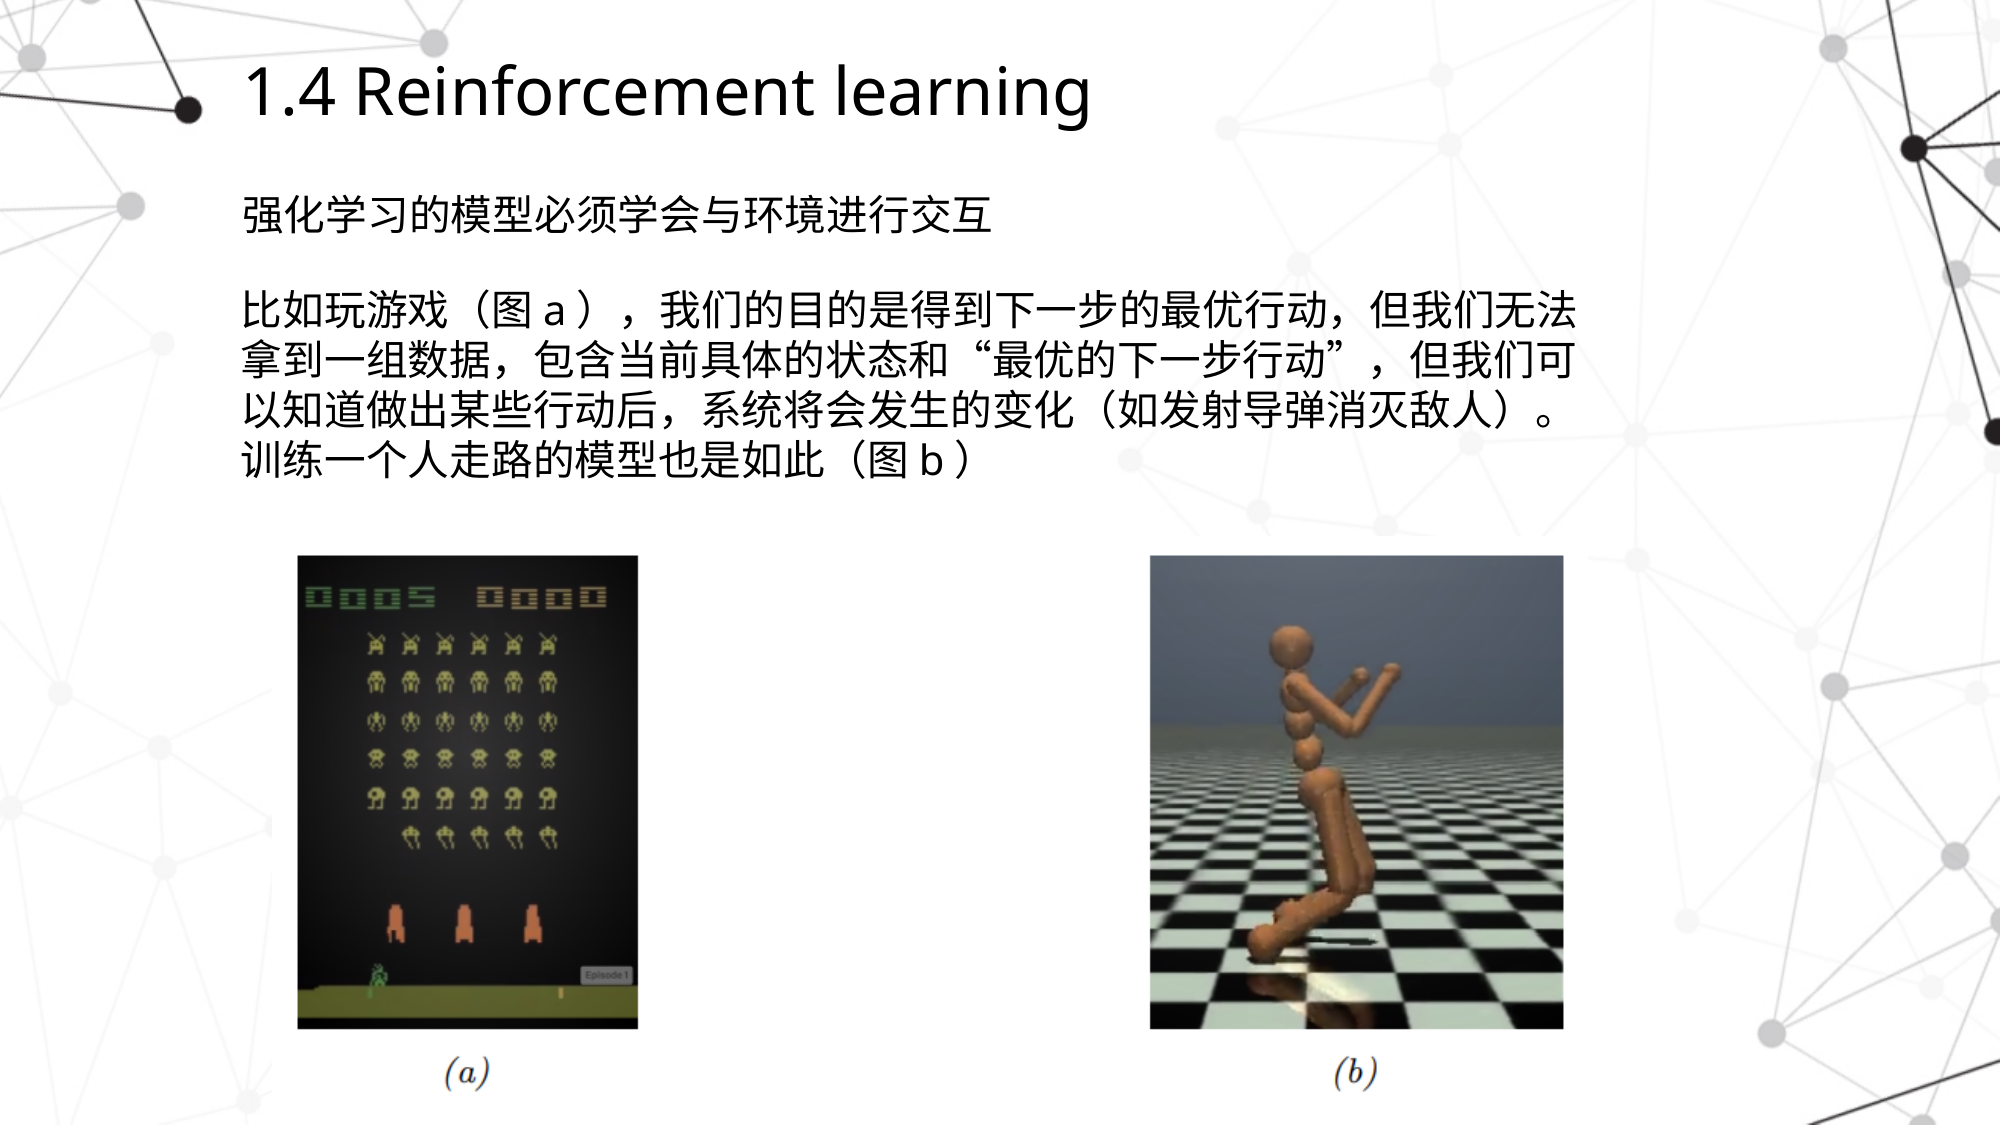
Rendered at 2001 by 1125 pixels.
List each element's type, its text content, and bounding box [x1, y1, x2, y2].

picture [0, 0, 2000, 1125]
text_box 比如玩游戏（图a），我们的目的是得到下一步的最优行动，但我们无法拿到一组数据，包含当前具体的状态和“最优的下一步行动”，但我们可以知道做出某些行动后，系统将会发生的变化（如发射导弹消灭敌人）。训练一个人走路的模型也是如此（图b） [226, 276, 1610, 492]
title 1.4 Reinforcement learning [227, 40, 1395, 137]
text_box 强化学习的模型必须学会与环境进行交互 [227, 181, 1576, 246]
